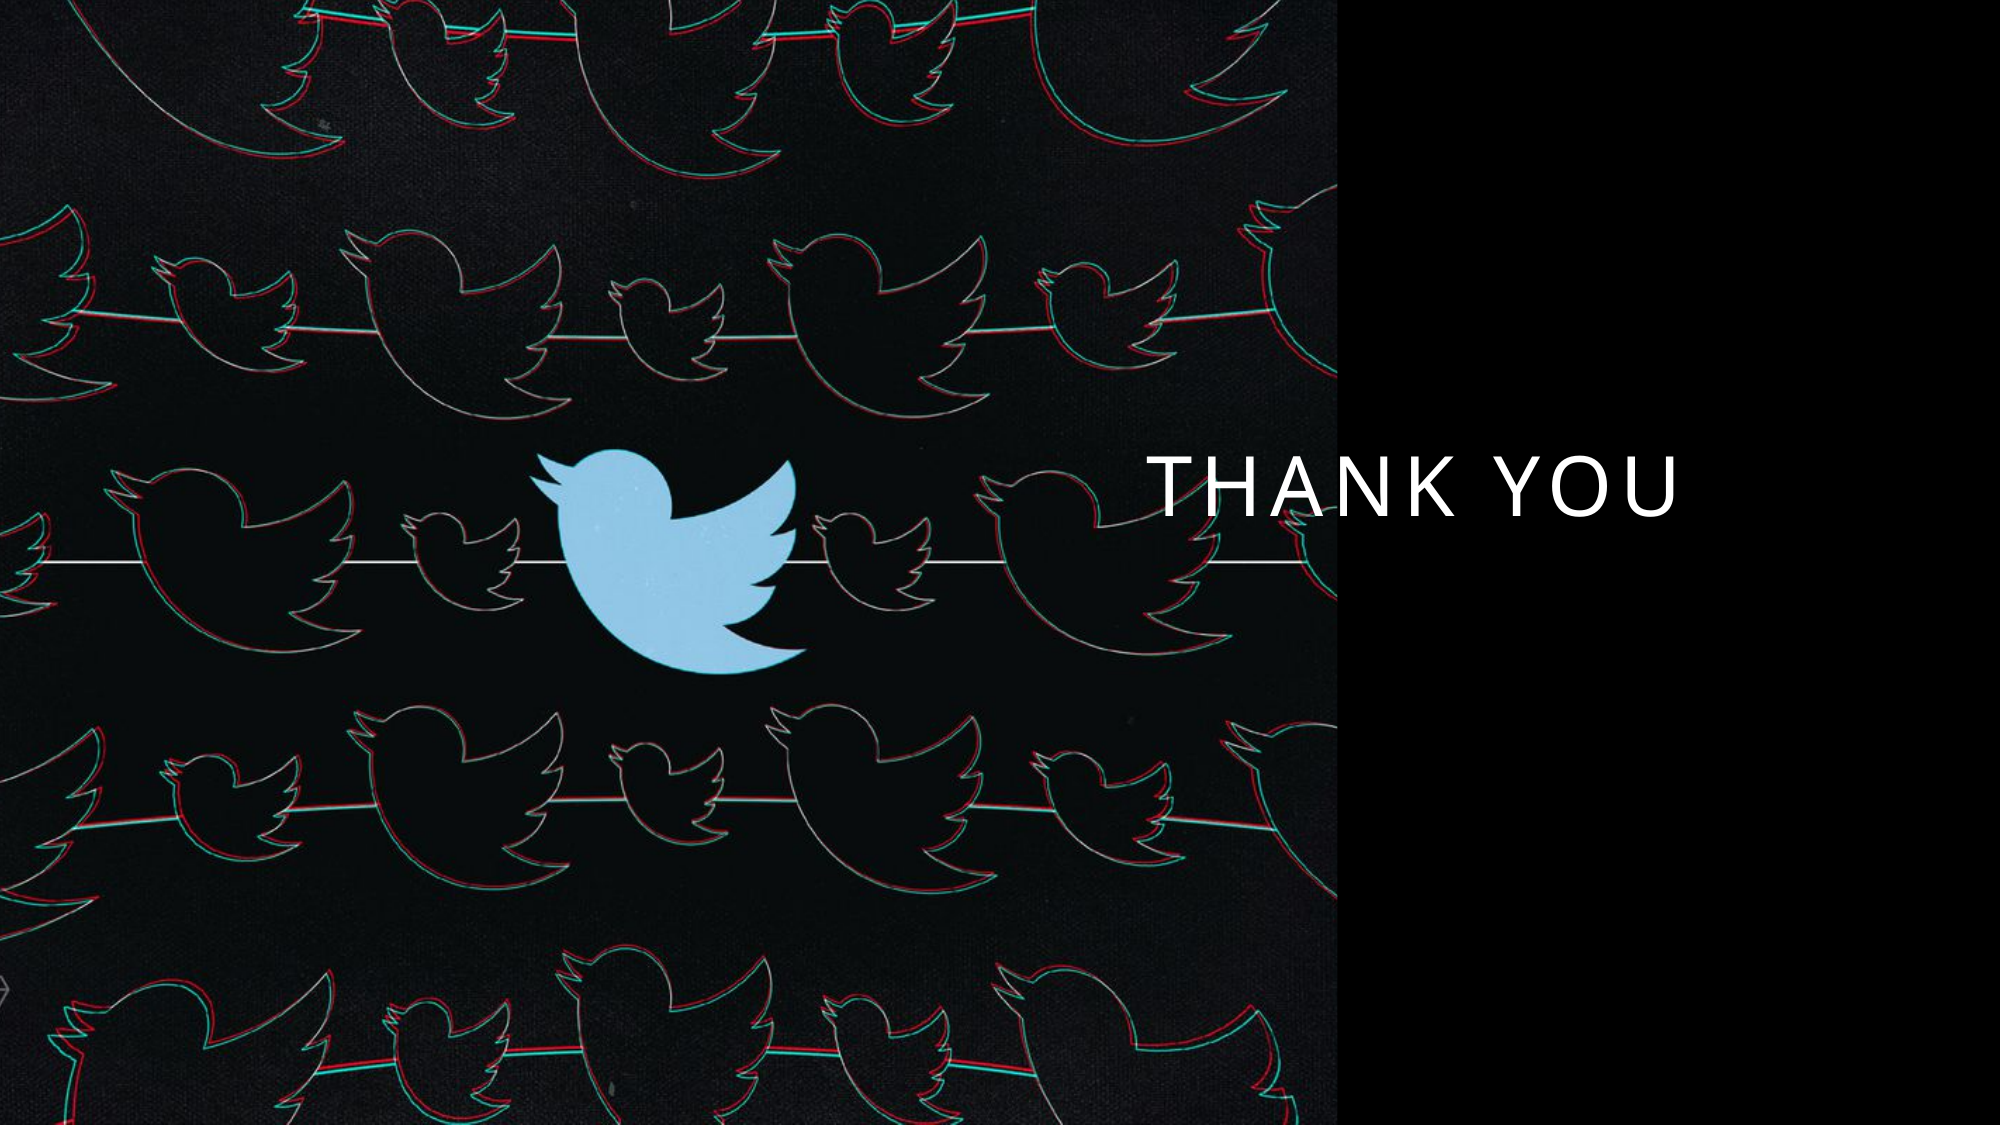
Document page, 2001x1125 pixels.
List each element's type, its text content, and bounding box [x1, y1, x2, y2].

picture [0, 0, 1338, 1125]
title Thank you [1338, 445, 1809, 627]
